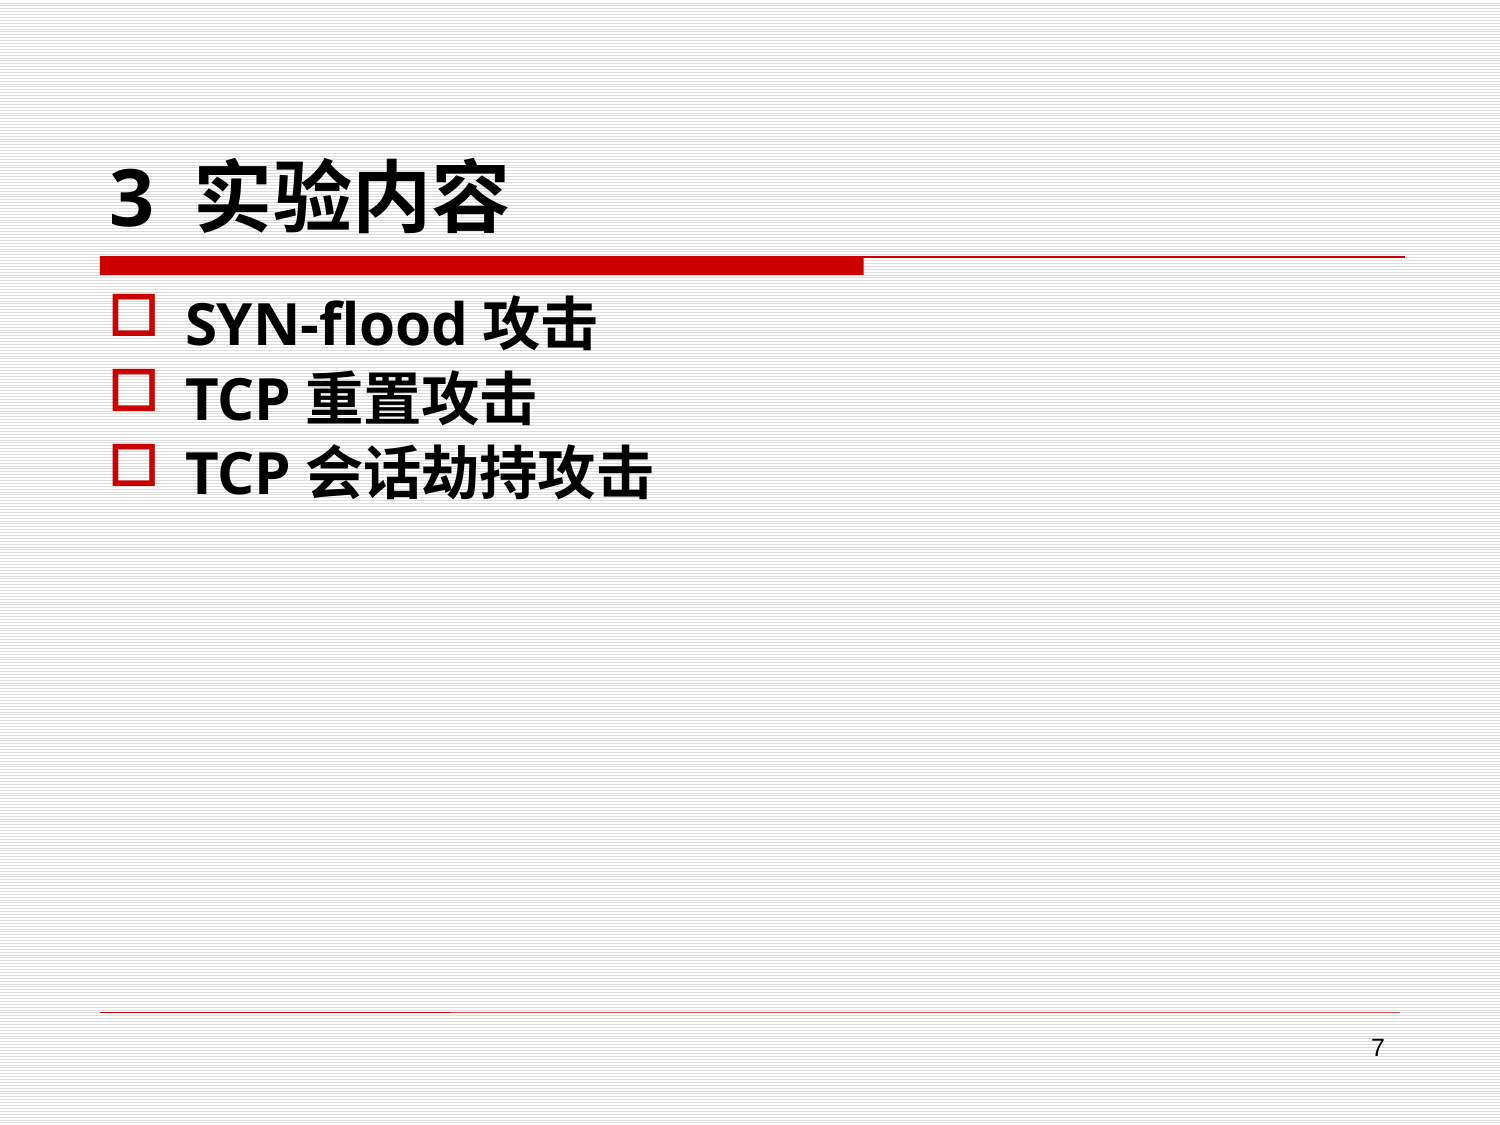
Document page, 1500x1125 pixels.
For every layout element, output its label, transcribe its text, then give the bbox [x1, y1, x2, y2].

slide_number 7 [1074, 1024, 1401, 1103]
title 3 实验内容 [93, 49, 1407, 250]
list SYN-flood攻击 TCP重置攻击 TCP会话劫持攻击 [92, 287, 1406, 988]
